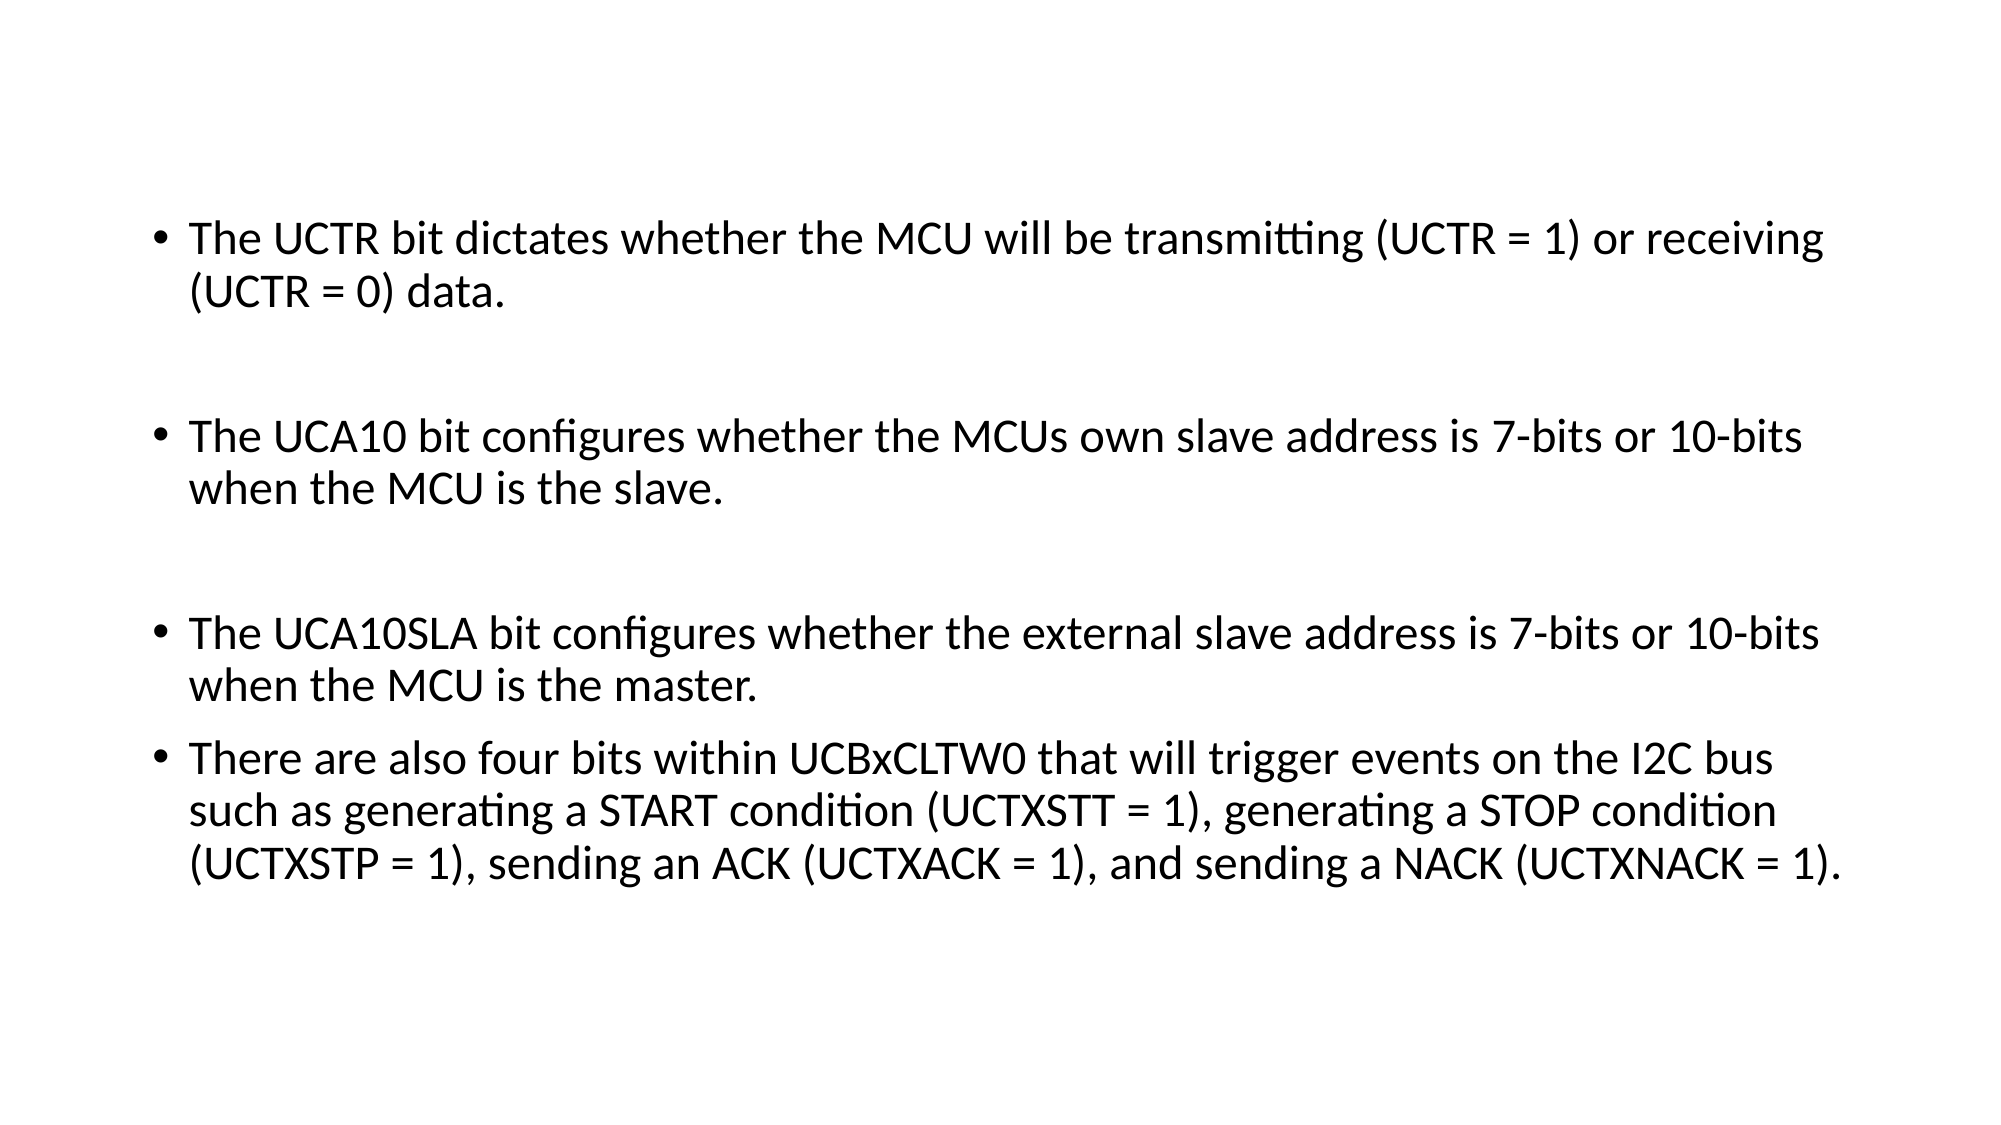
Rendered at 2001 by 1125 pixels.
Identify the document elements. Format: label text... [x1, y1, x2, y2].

list The UCTR bit dictates whether the MCU will be transmitting (UCTR = 1) or receiving (UCTR = 0) data. The UCA10 bit configures whether the MCUs own slave address is 7-bits or 10-bits when the MCU is the slave. The UCA10SLA bit configures whether the external slave address is 7-bits or 10-bits when the MCU is the master. There are also four bits within UCBxCLTW0 that will trigger events on the I2C bus such as generating a START condition (UCTXSTT = 1), generating a STOP condition (UCTXSTP = 1), sending an ACK (UCTXACK = 1), and sending a NACK (UCTXNACK = 1). [137, 205, 1863, 920]
